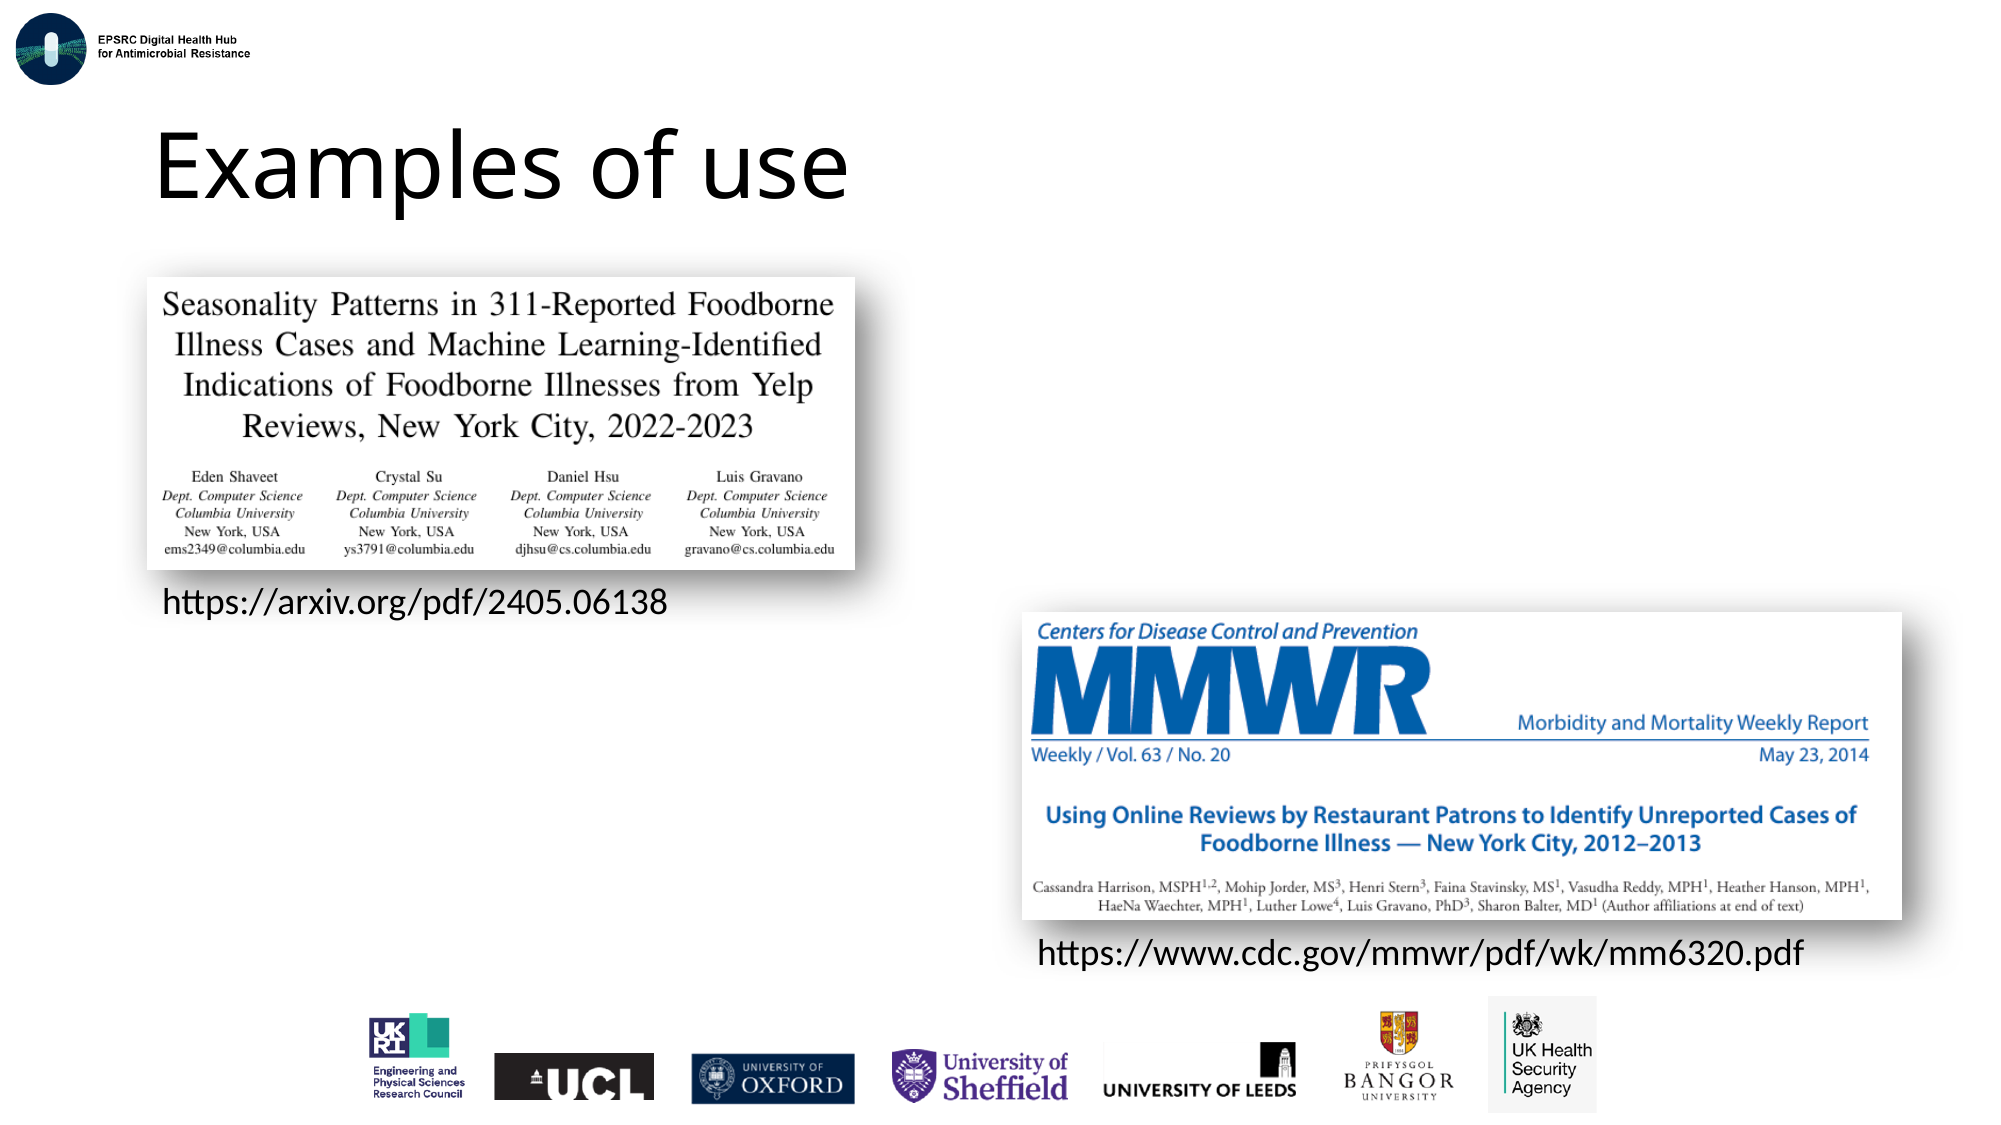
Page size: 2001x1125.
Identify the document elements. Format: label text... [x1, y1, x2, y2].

title Examples of use [137, 59, 1863, 278]
picture [15, 13, 352, 85]
text_box https://www.cdc.gov/mmwr/pdf/wk/mm6320.pdf [1022, 920, 2000, 980]
picture [369, 981, 1597, 1125]
picture [1022, 612, 1902, 921]
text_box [147, 277, 855, 612]
